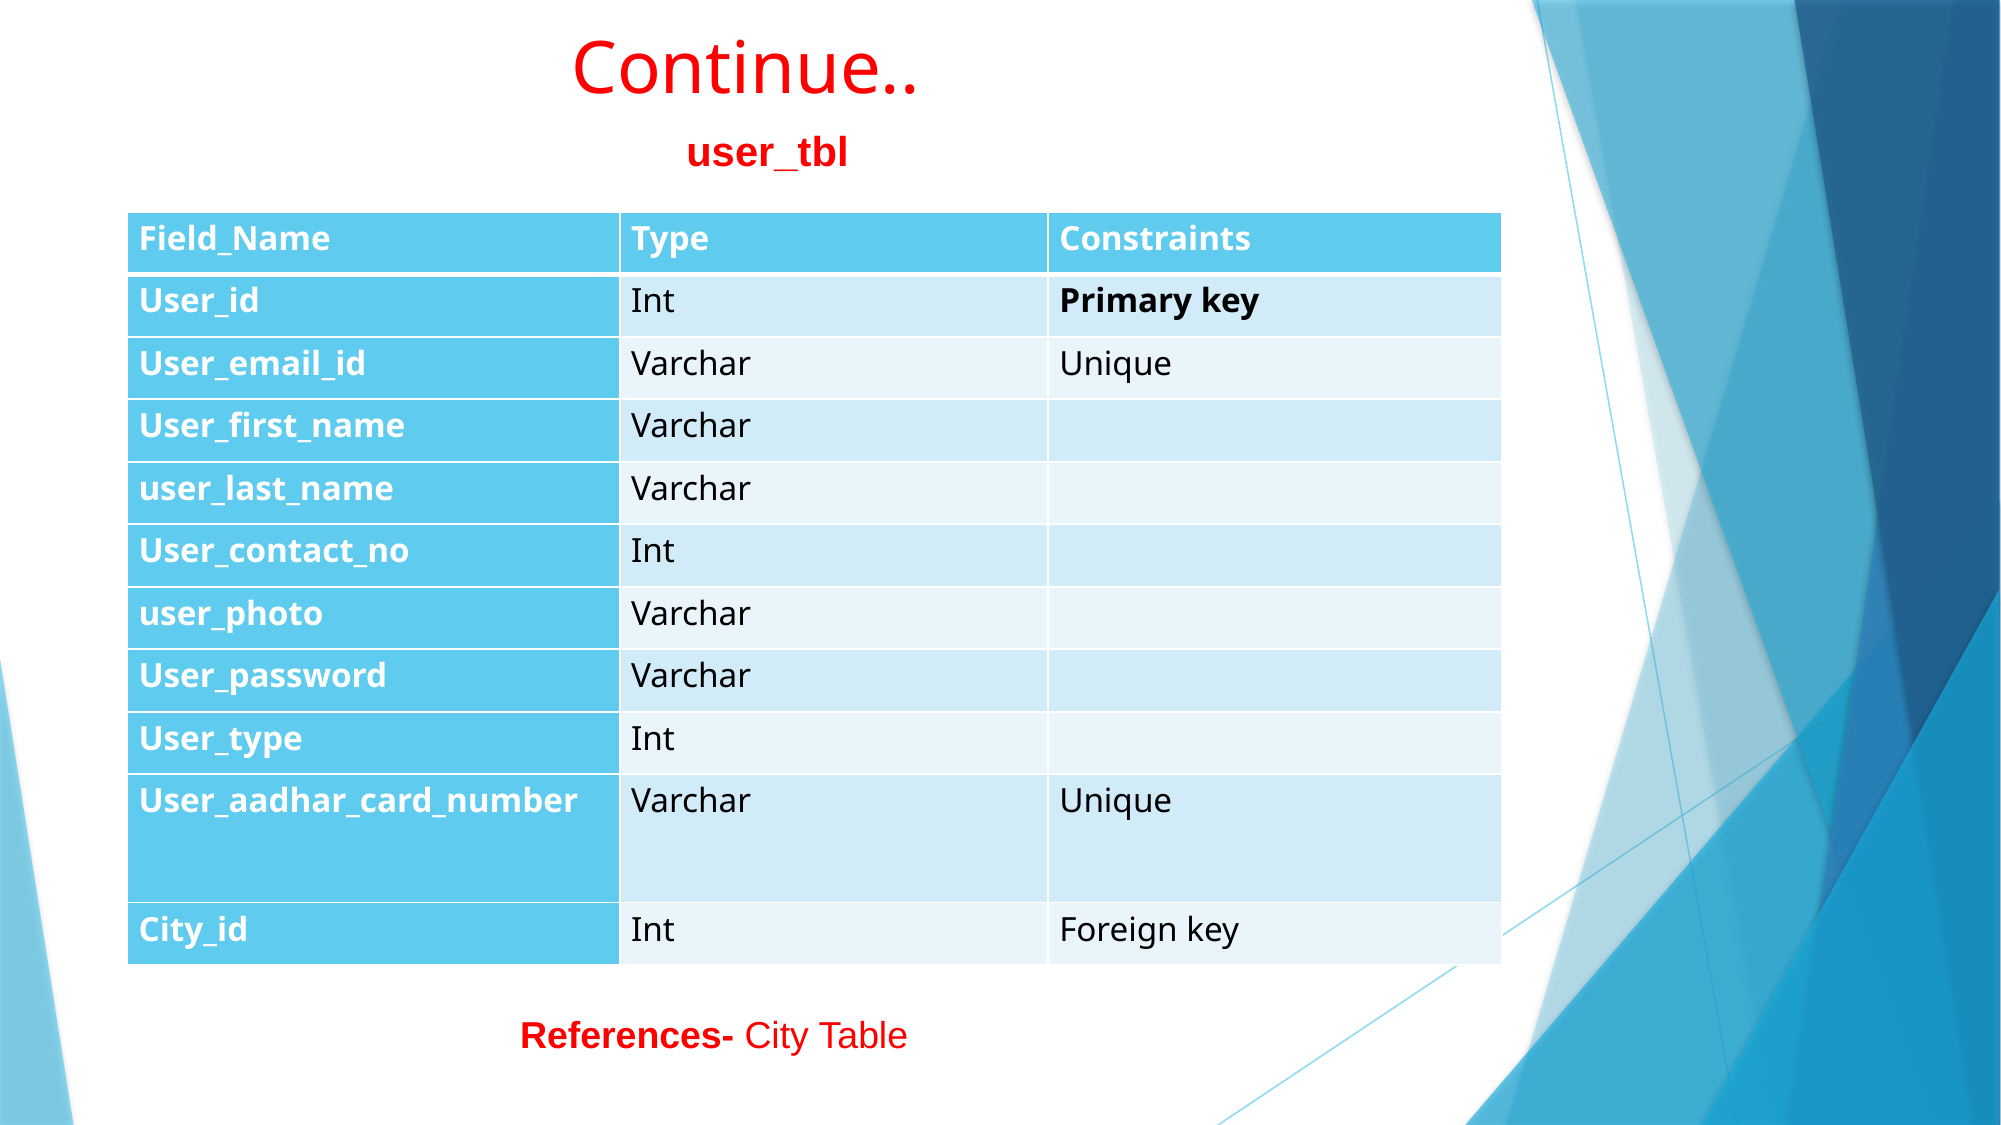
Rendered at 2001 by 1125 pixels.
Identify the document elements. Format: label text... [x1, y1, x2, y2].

table_cell User_id [128, 277, 619, 336]
table_cell Varchar [621, 775, 1047, 902]
table_cell Unique [1049, 338, 1501, 398]
table_cell User_first_name [128, 400, 619, 461]
table_cell Int [621, 903, 1047, 964]
table_cell [1049, 525, 1501, 586]
table_cell User_type [128, 713, 619, 773]
table_cell Varchar [621, 463, 1047, 523]
text_box user_tbl [671, 116, 1018, 182]
table_cell User_email_id [128, 338, 619, 398]
table_header Field_Name [128, 213, 619, 272]
table_header Constraints [1049, 213, 1501, 272]
table_cell User_aadhar_card_number [128, 775, 619, 902]
table_cell user_last_name [128, 463, 619, 523]
table_cell user_photo [128, 588, 619, 648]
table_cell [1049, 400, 1501, 461]
table_cell User_contact_no [128, 525, 619, 586]
table_header Type [621, 213, 1047, 272]
table_cell Varchar [621, 400, 1047, 461]
table_cell [1049, 588, 1501, 648]
table_cell Unique [1049, 775, 1501, 902]
table_cell Primary key [1049, 277, 1501, 336]
title Continue.. [556, 13, 1389, 117]
table_cell Int [621, 713, 1047, 773]
table_cell Varchar [621, 588, 1047, 648]
table_cell [1049, 463, 1501, 523]
table_cell User_password [128, 650, 619, 711]
text_box References- City Table [505, 1003, 1021, 1063]
table_cell City_id [128, 903, 619, 964]
table_cell Varchar [621, 650, 1047, 711]
table_cell Int [621, 525, 1047, 586]
table_cell Int [621, 277, 1047, 336]
table_cell Foreign key [1049, 903, 1501, 964]
table_cell [1049, 650, 1501, 711]
table_cell Varchar [621, 338, 1047, 398]
table_cell [1049, 713, 1501, 773]
